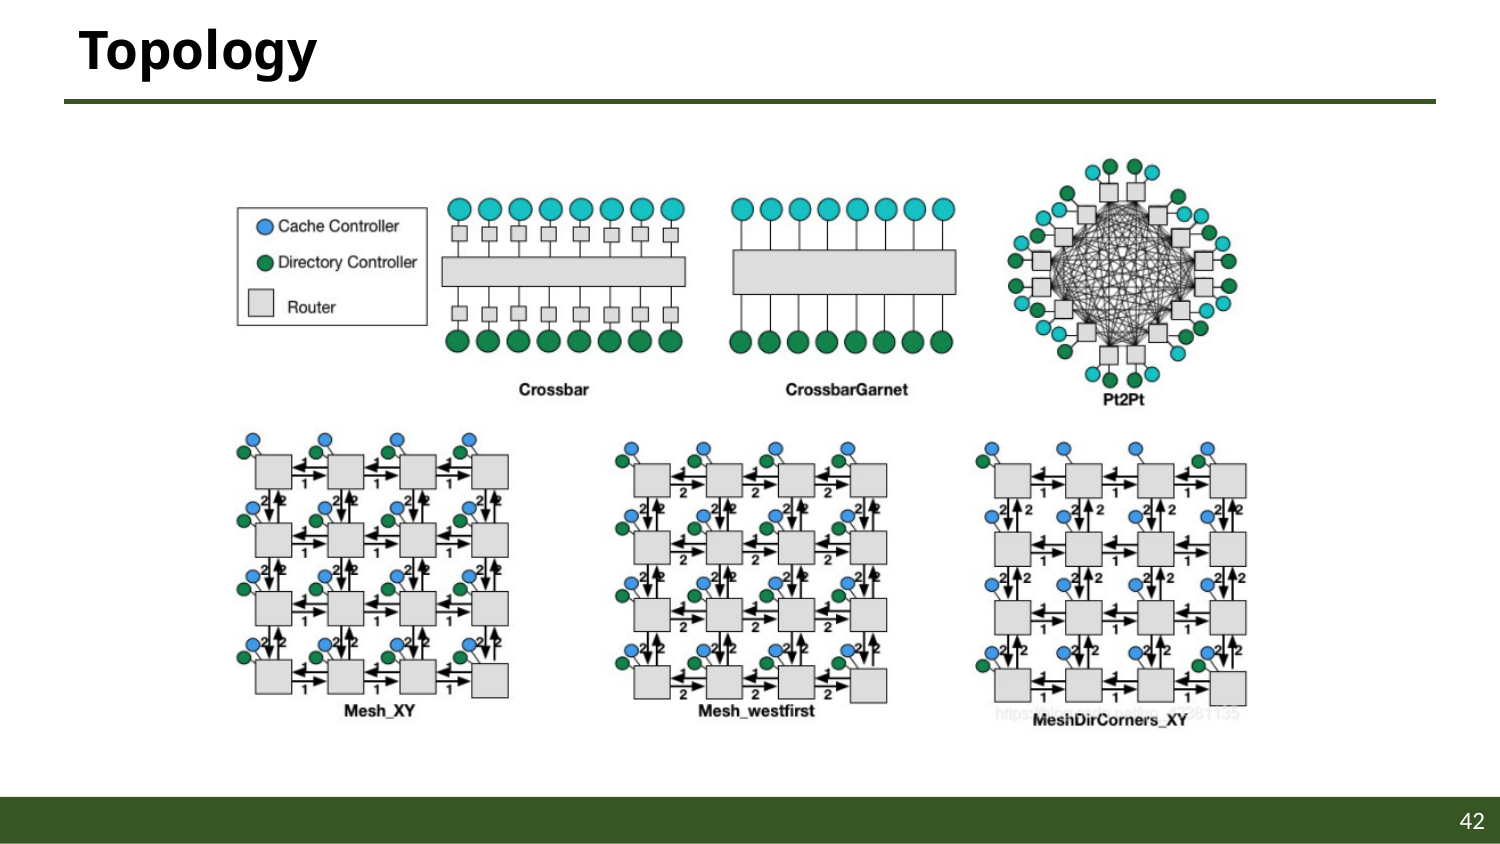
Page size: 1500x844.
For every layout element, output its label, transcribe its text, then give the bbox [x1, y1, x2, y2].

title Topology [63, 16, 1437, 89]
footer [63, 796, 280, 842]
slide_number 42 [1162, 796, 1500, 842]
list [224, 143, 1276, 743]
